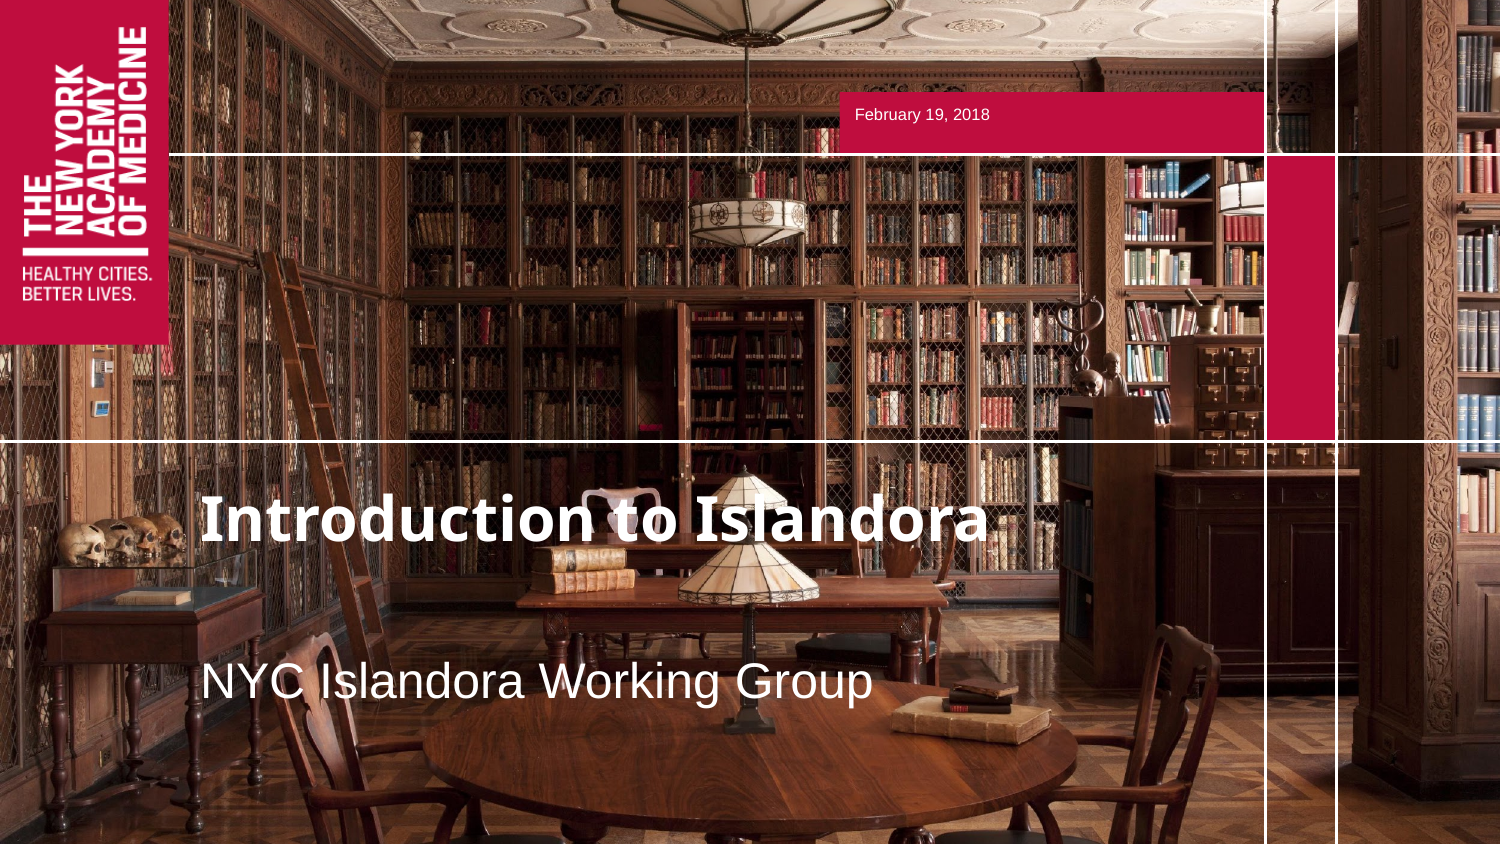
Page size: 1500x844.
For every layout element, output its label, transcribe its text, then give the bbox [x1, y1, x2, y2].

picture [1267, 443, 1335, 844]
subtitle NYC Islandora Working Group [185, 637, 1195, 810]
picture [1338, 156, 1500, 440]
title Introduction to Islandora [185, 463, 1195, 636]
list February 19, 2018 [839, 91, 1266, 153]
picture [0, 443, 1264, 844]
picture [1338, 443, 1500, 844]
picture [1338, 0, 1500, 153]
picture [1267, 0, 1335, 153]
picture [0, 0, 1264, 440]
